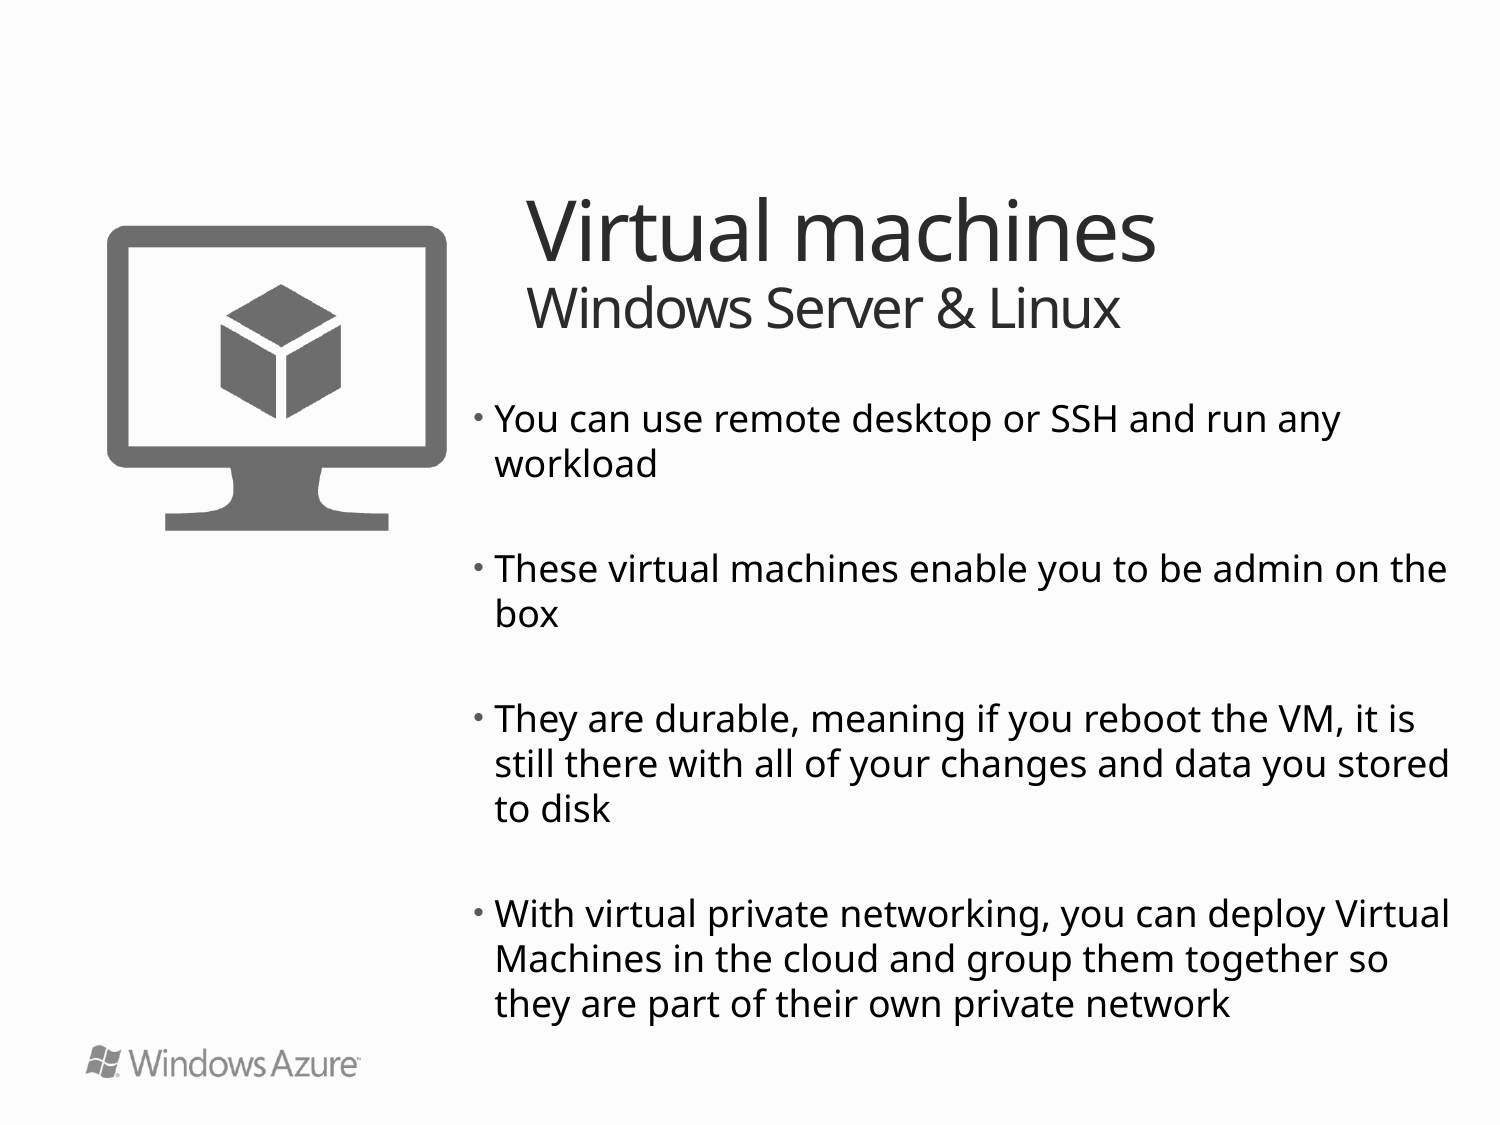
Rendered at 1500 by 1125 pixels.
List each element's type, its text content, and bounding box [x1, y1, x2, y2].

picture [105, 206, 448, 550]
list You can use remote desktop or SSH and run any workload These virtual machines enable you to be admin on the box They are durable, meaning if you reboot the VM, it is still there with all of your changes and data you stored to disk With virtual private networking, you can deploy Virtual Machines in the cloud and group them together so they are part of their own private network [473, 342, 1475, 906]
text_box Virtual machines Windows Server & Linux [526, 188, 1311, 341]
